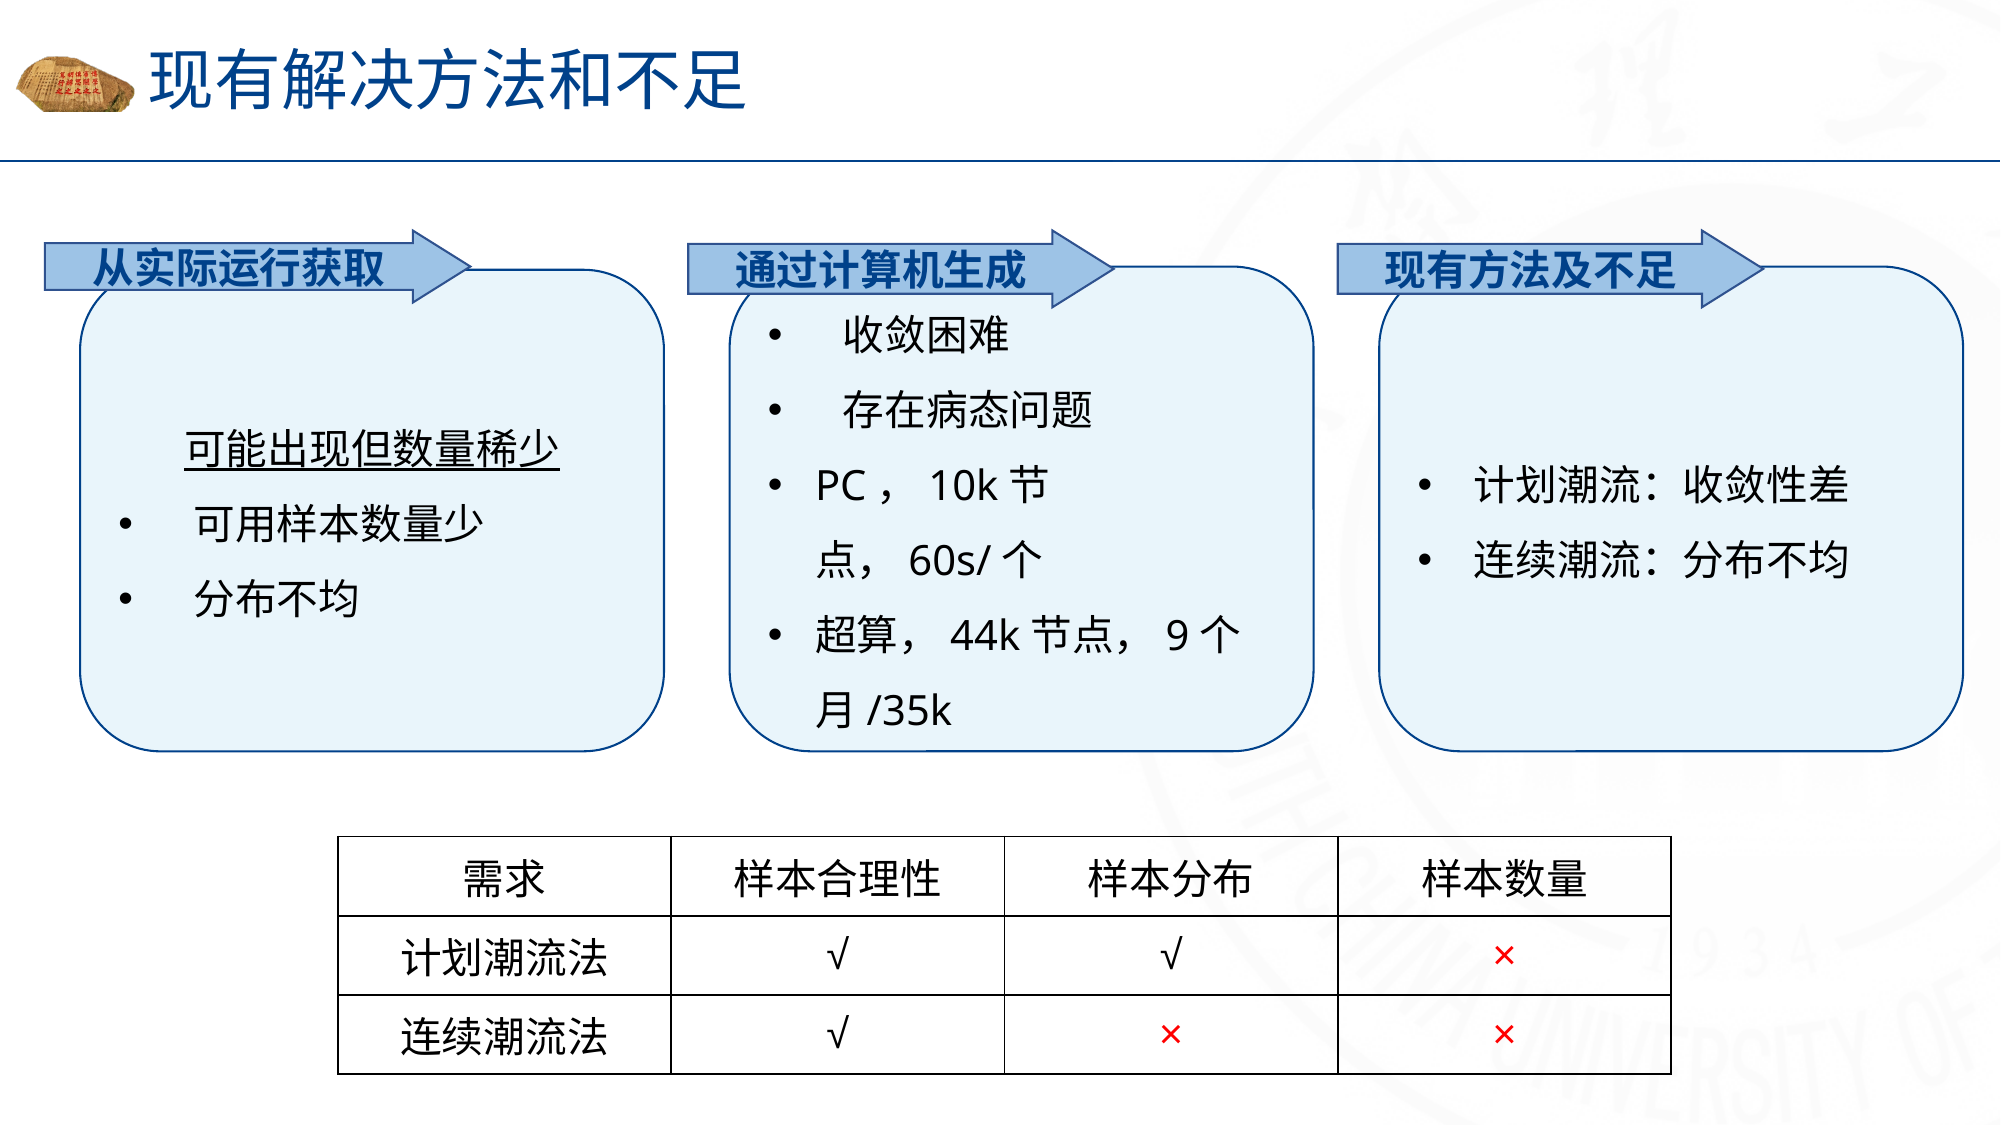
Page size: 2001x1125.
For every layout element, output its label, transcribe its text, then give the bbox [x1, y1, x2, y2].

table_header 样本分布 [1005, 837, 1337, 915]
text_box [688, 230, 1314, 752]
table_cell × [1339, 917, 1670, 994]
table_header 样本数量 [1339, 837, 1670, 915]
table_cell √ [1005, 917, 1337, 994]
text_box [1337, 230, 1964, 752]
table_cell 计划潮流法 [339, 917, 670, 994]
table_cell × [1005, 996, 1337, 1073]
table_cell √ [672, 917, 1004, 994]
table_header 样本合理性 [672, 837, 1004, 915]
table_cell × [1339, 996, 1670, 1073]
table_cell 连续潮流法 [339, 996, 670, 1073]
title 现有解决方法和不足 [147, 28, 1845, 138]
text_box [44, 230, 665, 752]
picture [13, 54, 135, 112]
table_header 需求 [339, 837, 670, 915]
table_cell √ [672, 996, 1004, 1073]
